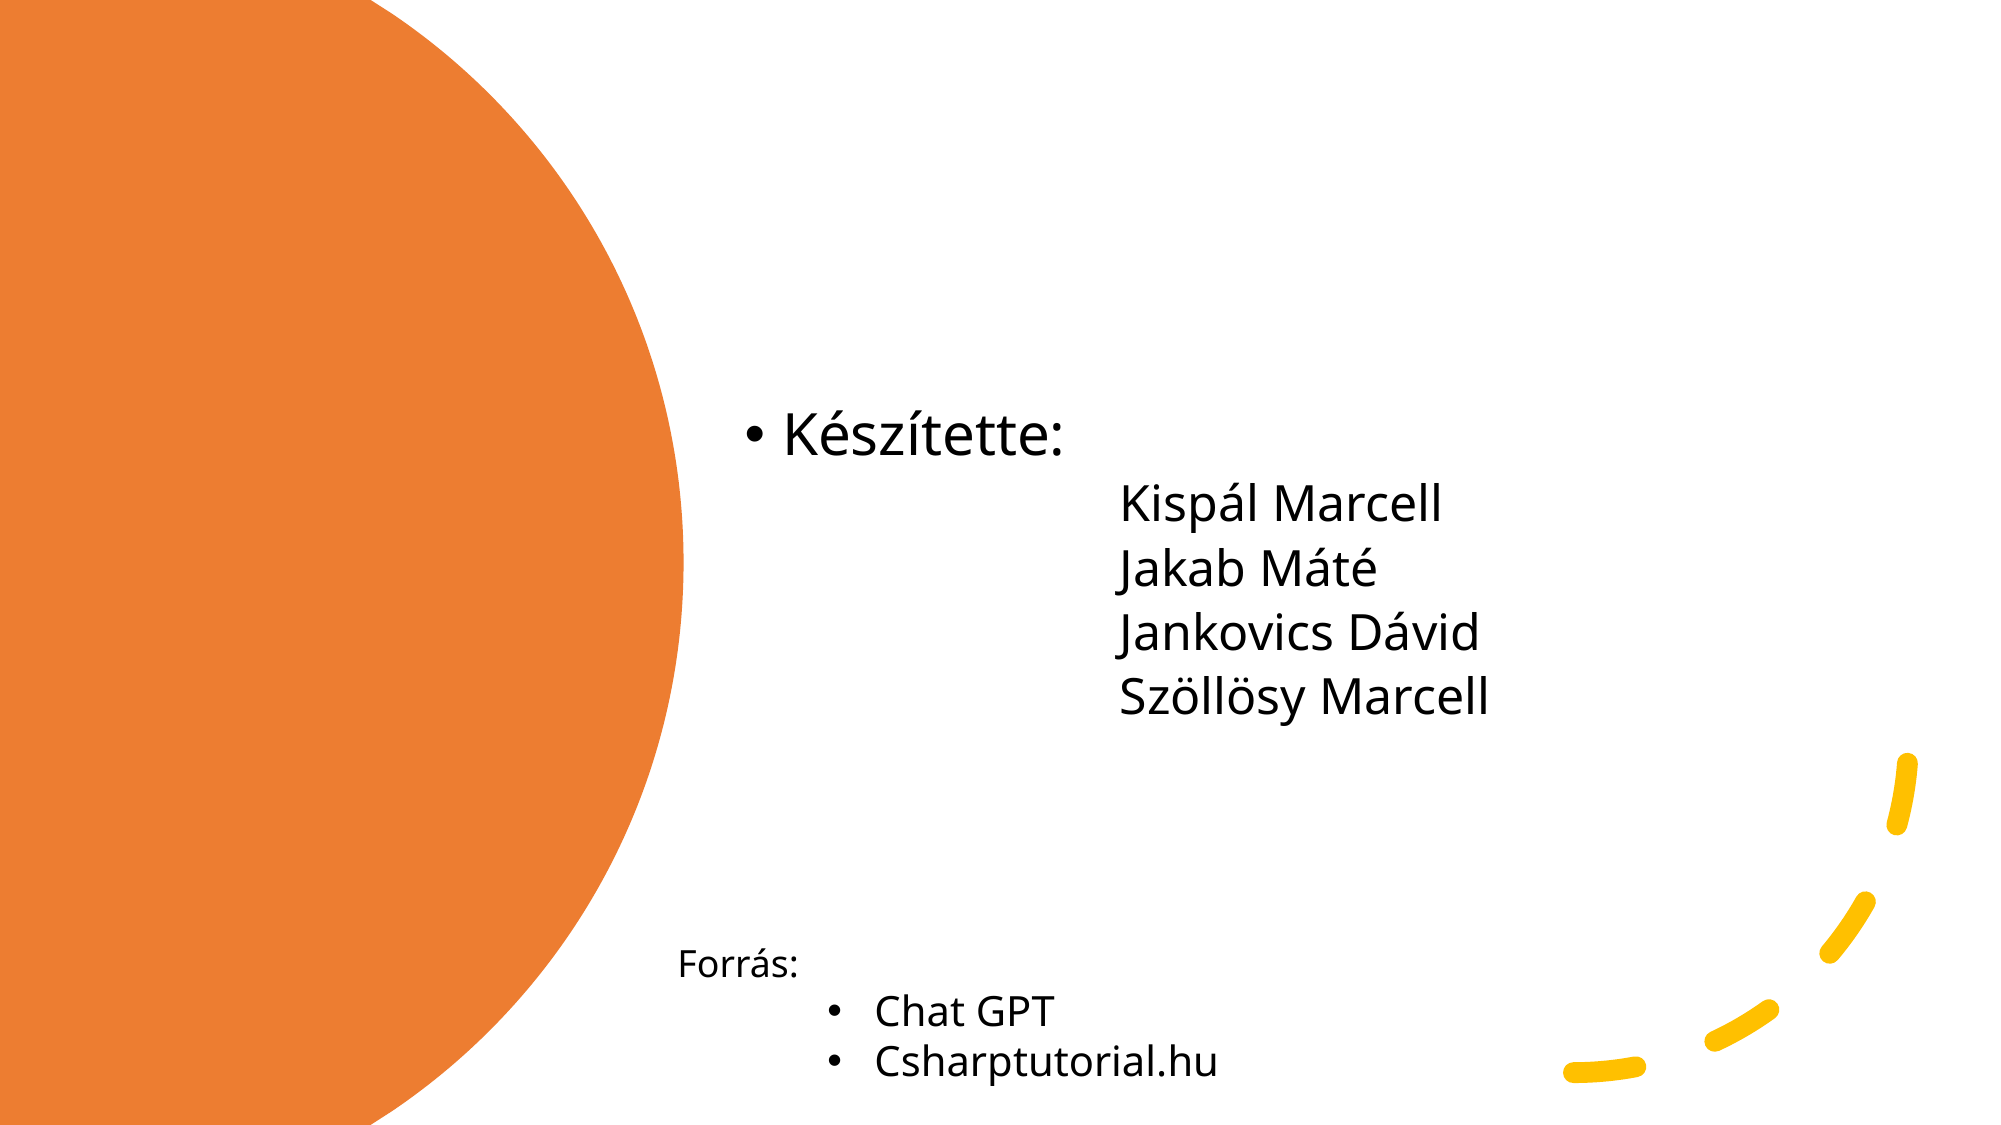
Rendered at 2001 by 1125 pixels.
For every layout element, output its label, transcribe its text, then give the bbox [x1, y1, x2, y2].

text_box [1863, 737, 1909, 907]
text_box [1572, 1014, 1764, 1074]
list Készítette: Kispál Marcell Jakab Máté Jankovics Dávid Szöllösy Marcell [729, 97, 1863, 1014]
text_box Forrás: Chat GPT Csharptutorial.hu [662, 932, 1340, 1093]
text_box [0, 0, 685, 1125]
text_box [374, 0, 2000, 1125]
